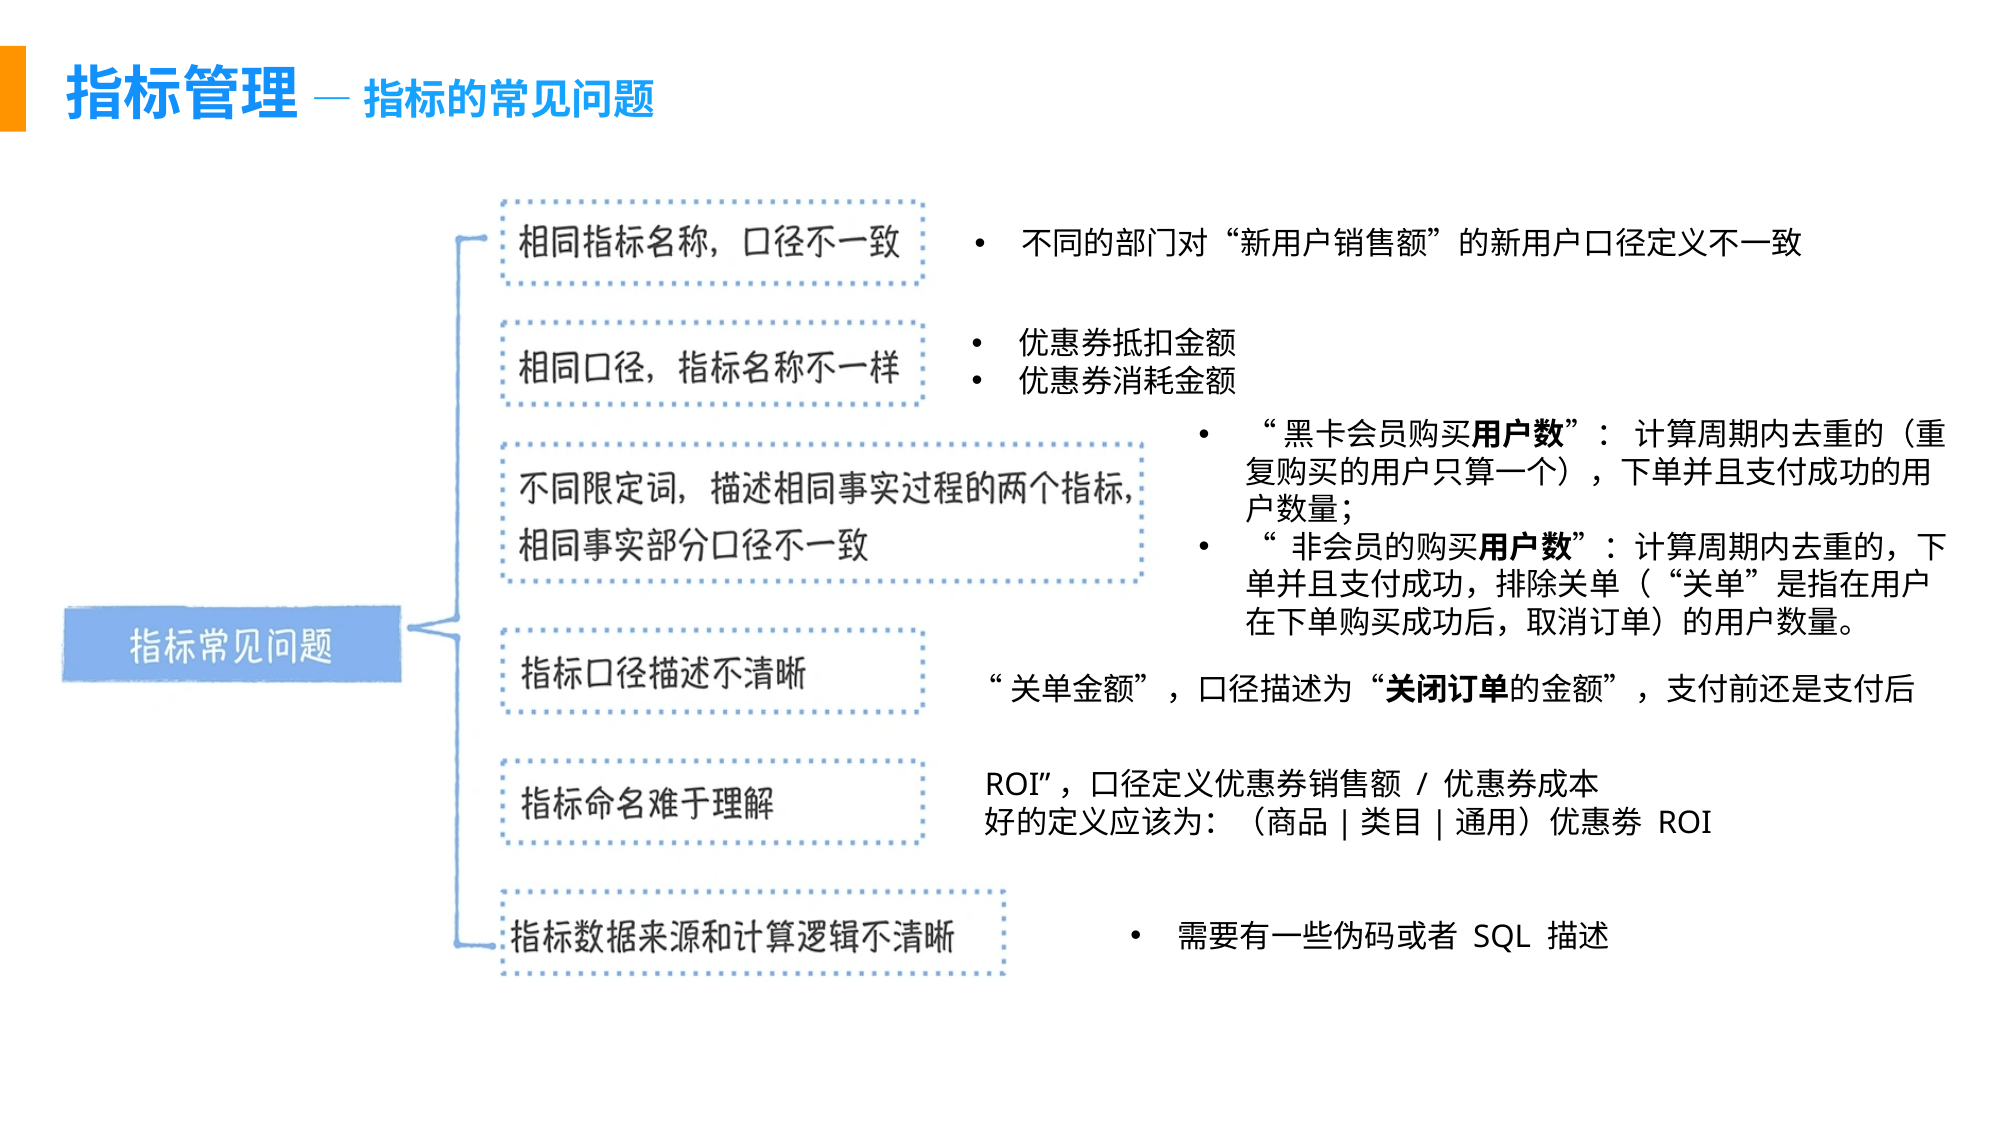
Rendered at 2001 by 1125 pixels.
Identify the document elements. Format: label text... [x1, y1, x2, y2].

text_box ROI”，口径定义优惠券销售额 / 优惠券成本 好的定义应该为：（商品|类目|通用）优惠劵 ROI [1226, 757, 1727, 847]
text_box 指标管理 — 指标的常见问题 [50, 48, 1708, 134]
text_box 需要有一些伪码或者 SQL 描述 [1226, 908, 1625, 961]
text_box 不同的部门对“新用户销售额”的新用户口径定义不一致 [1226, 216, 1818, 269]
text_box “黑卡会员购买用户数”： 计算周期内去重的（重复购买的用户只算一个），下单并且支付成功的用户数量； “ 非会员的购买用户数”：计算周期内去重的，下单并且支付成功，排除关单（“关单”是指在用户在下单购买成功后，取消订单）的用户数量。 [1226, 407, 1972, 647]
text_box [14, 172, 1226, 982]
text_box 优惠券抵扣金额 优惠券消耗金额 [1226, 316, 1253, 407]
text_box “关单金额”，口径描述为“关闭订单的金额”，支付前还是支付后 [1226, 662, 1932, 715]
